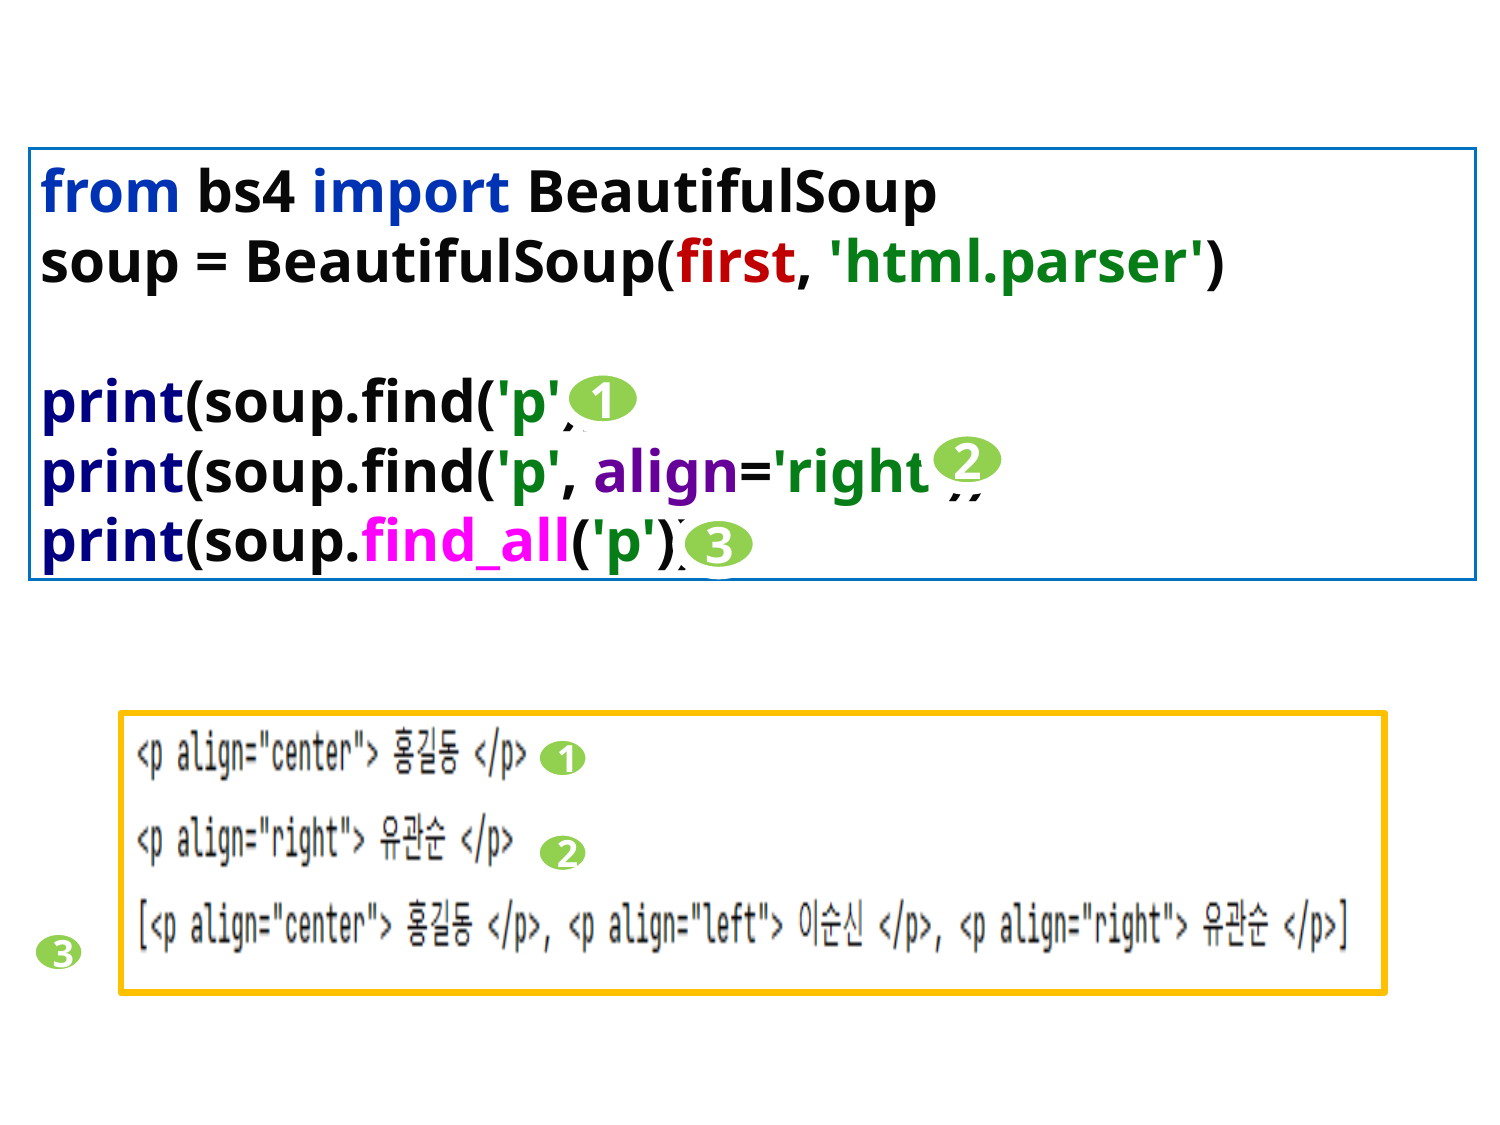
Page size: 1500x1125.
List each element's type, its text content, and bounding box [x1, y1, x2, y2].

text_box from bs4 import BeautifulSoup soup = BeautifulSoup(first, 'html.parser') print(soup.find('p')) print(soup.find('p', align='right')) print(soup.find_all('p')) [29, 148, 1476, 580]
text_box 1 [560, 367, 646, 430]
text_box 3 [27, 926, 90, 978]
picture [123, 715, 1382, 991]
text_box 3 [676, 512, 762, 576]
text_box 2 [925, 428, 1010, 491]
